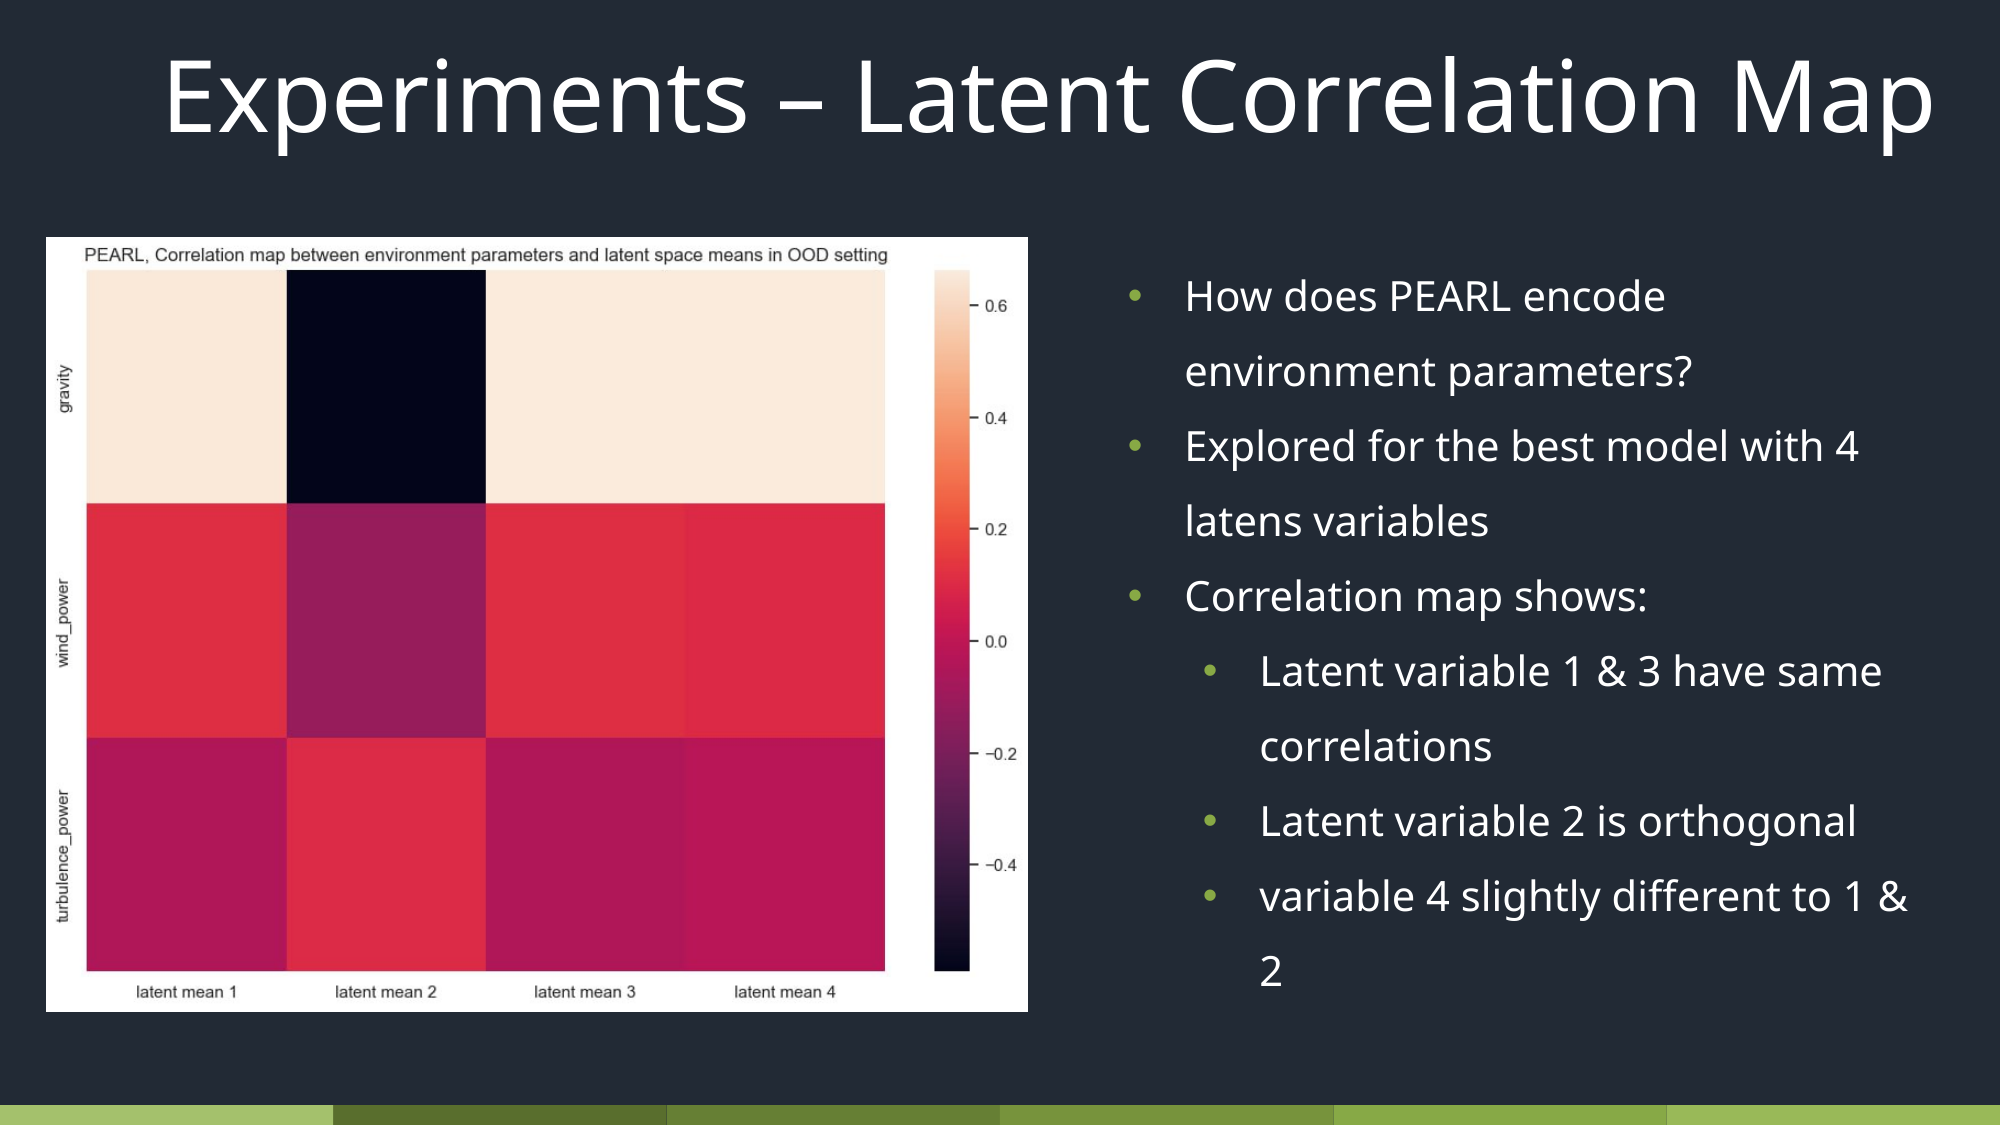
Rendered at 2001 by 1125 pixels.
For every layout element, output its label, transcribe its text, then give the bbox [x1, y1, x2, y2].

text_box How does PEARL encode environment parameters? Explored for the best model with 4 latens variables Correlation map shows: Latent variable 1 & 3 have same correlations Latent variable 2 is orthogonal variable 4 slightly different to 1 & 2 [1113, 237, 1939, 1003]
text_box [0, 1105, 2000, 1125]
picture [46, 237, 1028, 1012]
text_box Experiments – Latent Correlation Map [147, 25, 1954, 161]
